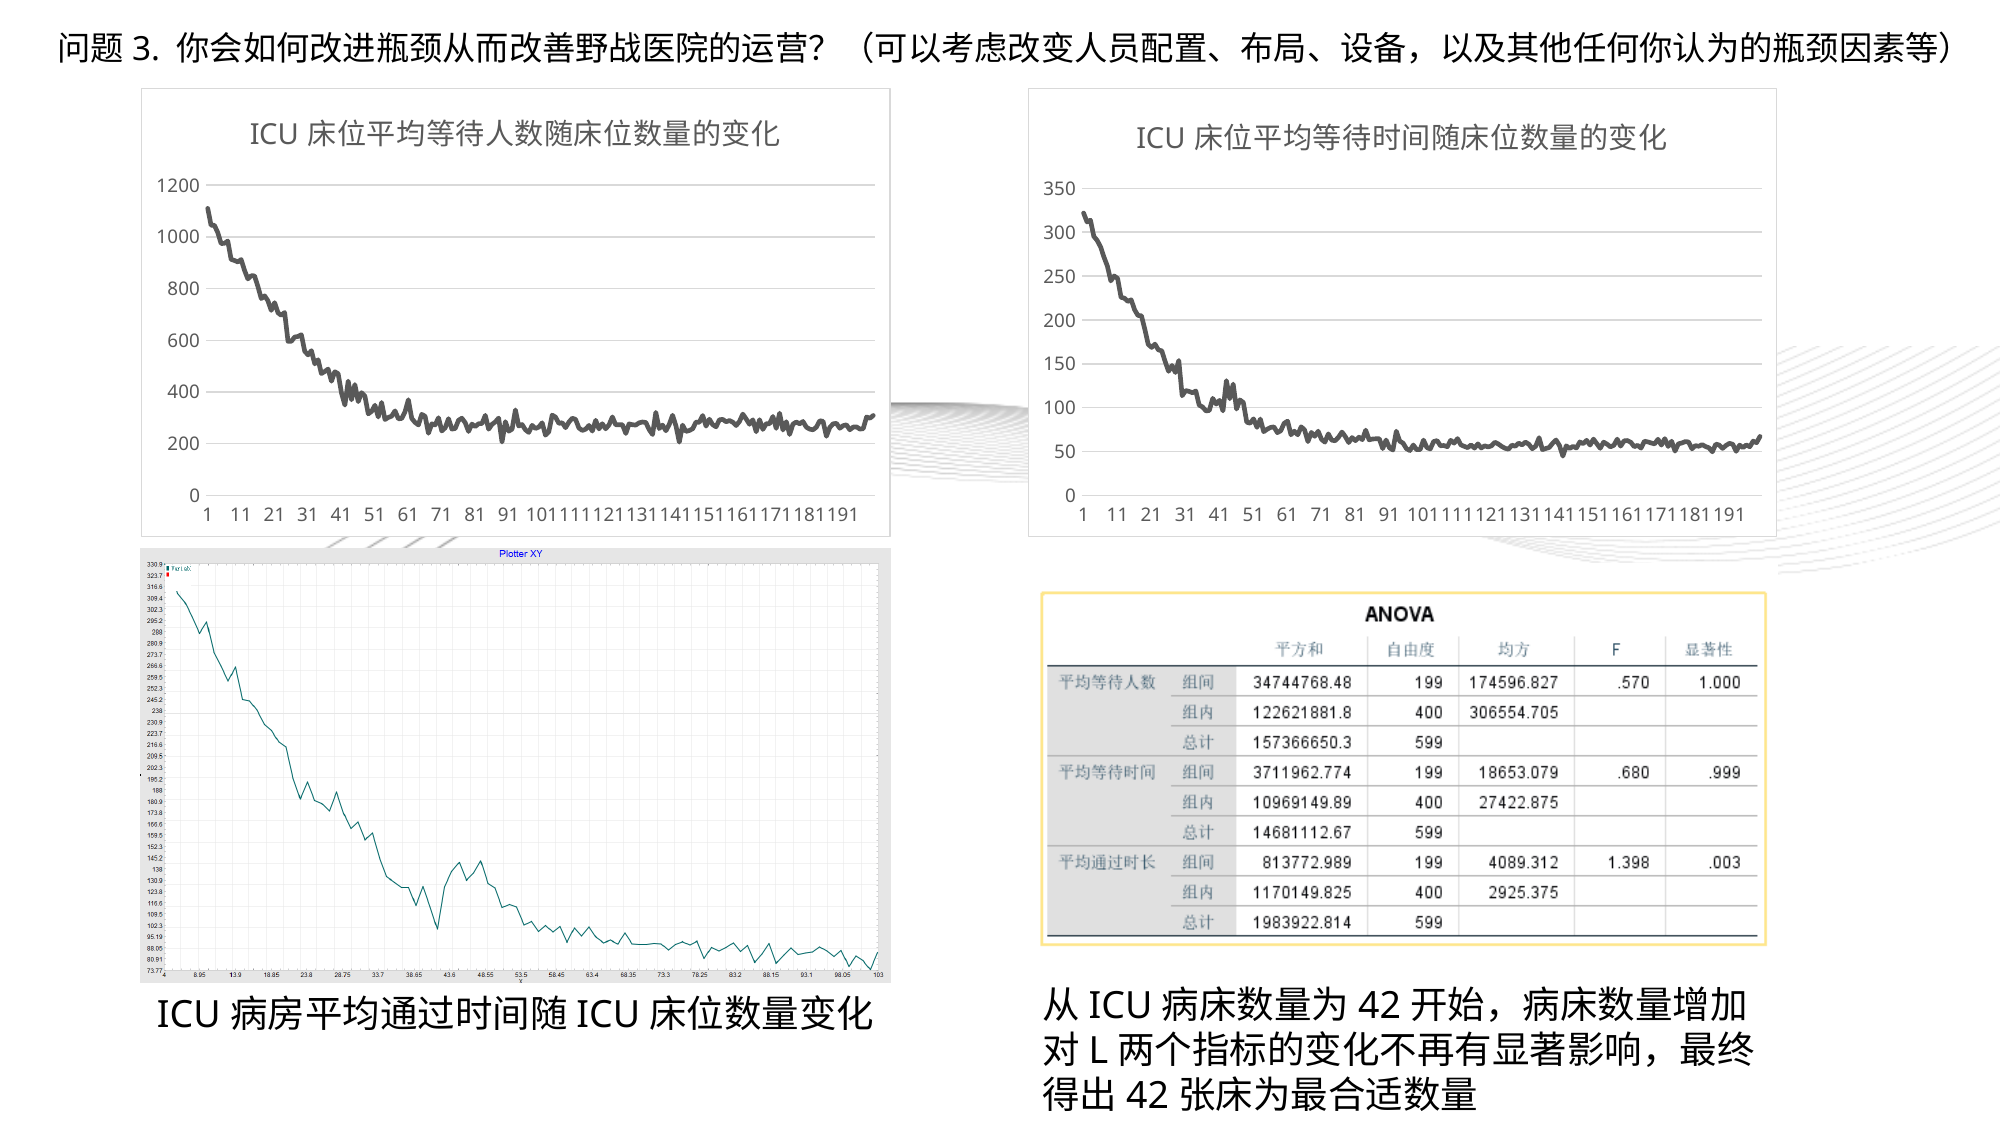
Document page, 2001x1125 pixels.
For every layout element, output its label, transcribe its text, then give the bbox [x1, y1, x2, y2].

chart [140, 87, 891, 538]
text_box 从ICU病床数量为42开始，病床数量增加对L两个指标的变化不再有显著影响，最终得出42张床为最合适数量 [1027, 973, 1794, 1124]
chart [1027, 87, 1778, 538]
text_box ICU病房平均通过时间随ICU床位数量变化 [141, 983, 890, 1043]
picture [140, 346, 2000, 983]
text_box 问题3. 你会如何改进瓶颈从而改善野战医院的运营？（可以考虑改变人员配置、布局、设备，以及其他任何你认为的瓶颈因素等） [42, 0, 2000, 75]
